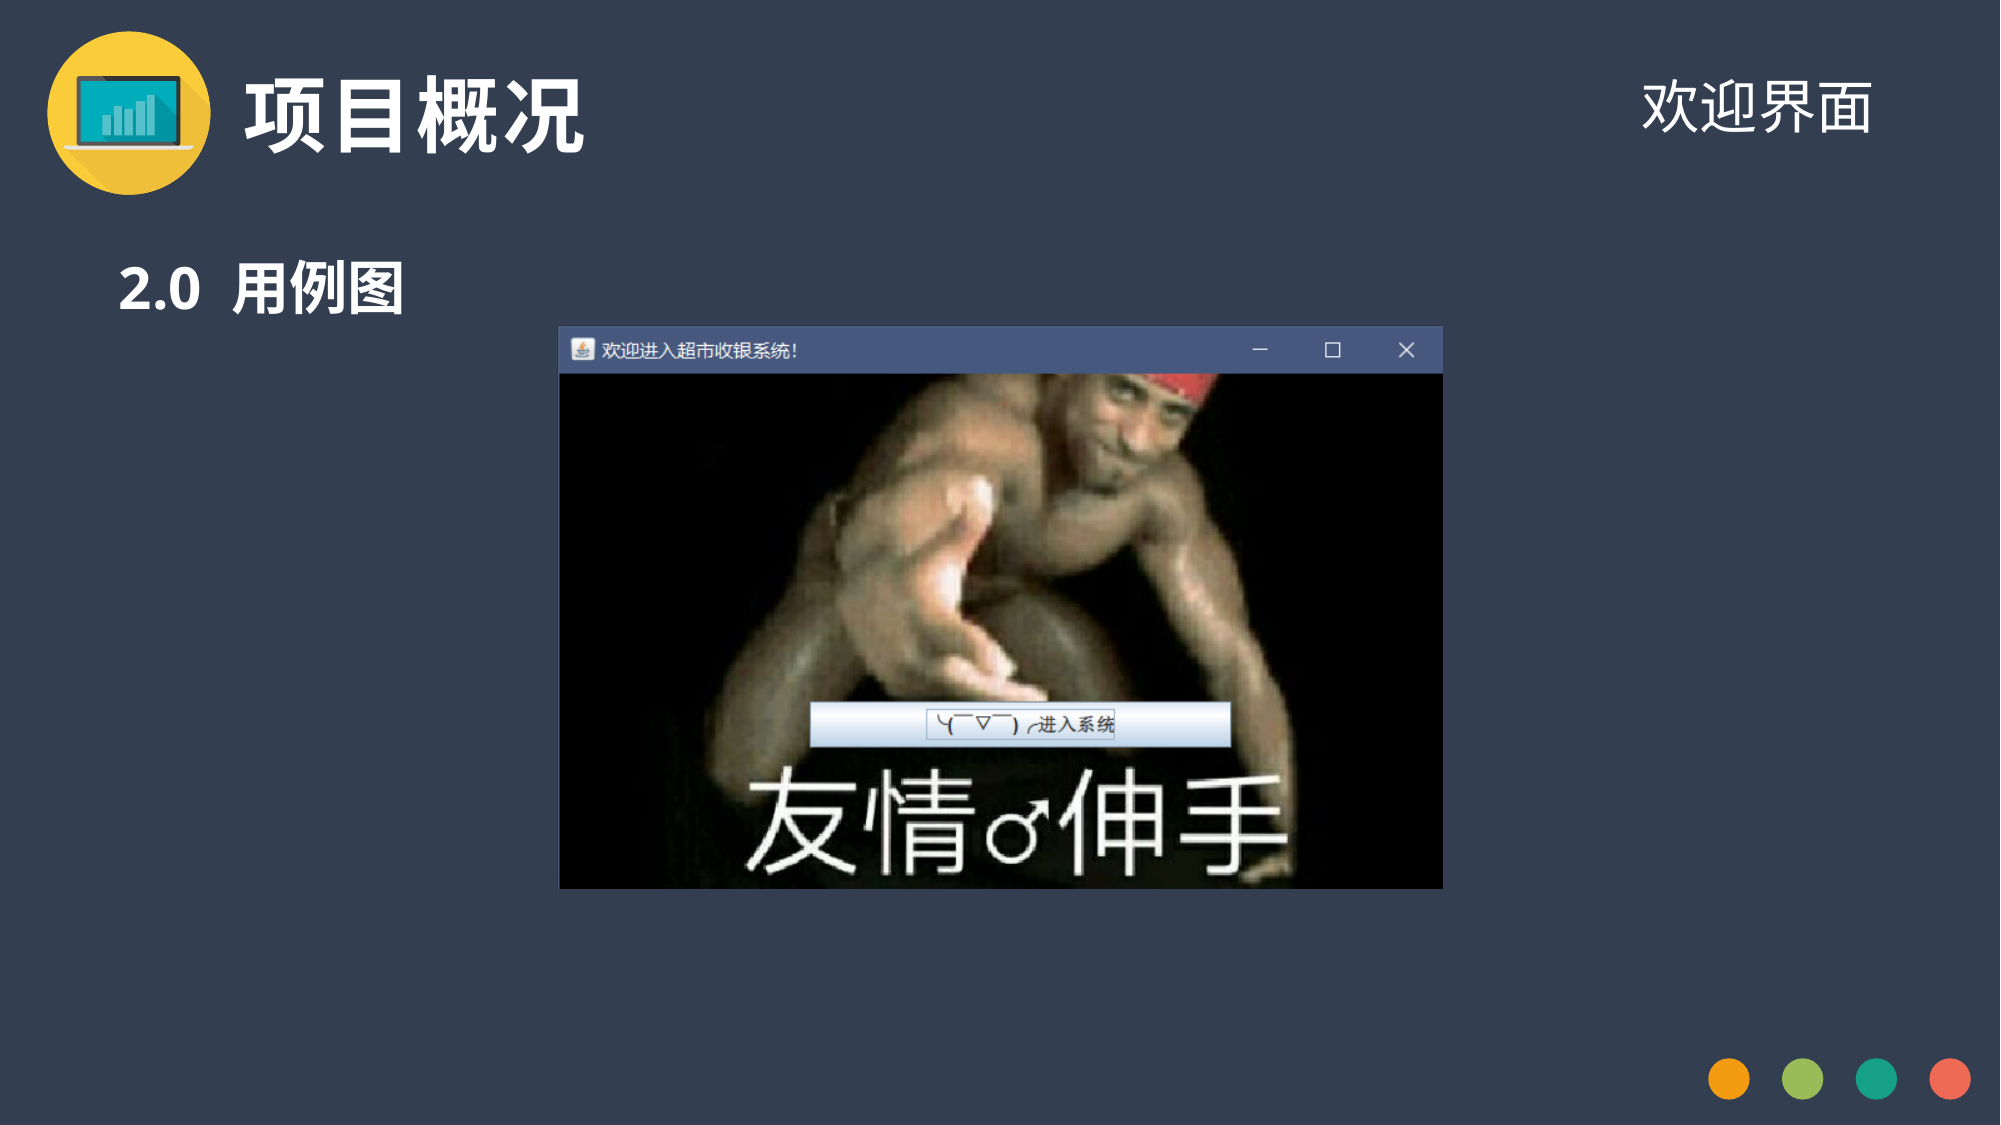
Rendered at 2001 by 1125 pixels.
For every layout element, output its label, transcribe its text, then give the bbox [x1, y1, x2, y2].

text_box [1707, 1057, 1751, 1101]
text_box [1780, 1057, 1825, 1101]
text_box [1854, 1057, 1899, 1101]
text_box 欢迎界面 [1626, 62, 1898, 148]
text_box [47, 31, 211, 195]
text_box [1928, 1057, 1972, 1101]
text_box 项目概况 [243, 63, 1096, 145]
picture [557, 325, 1443, 889]
text_box 2.0 用例图 [119, 246, 406, 330]
